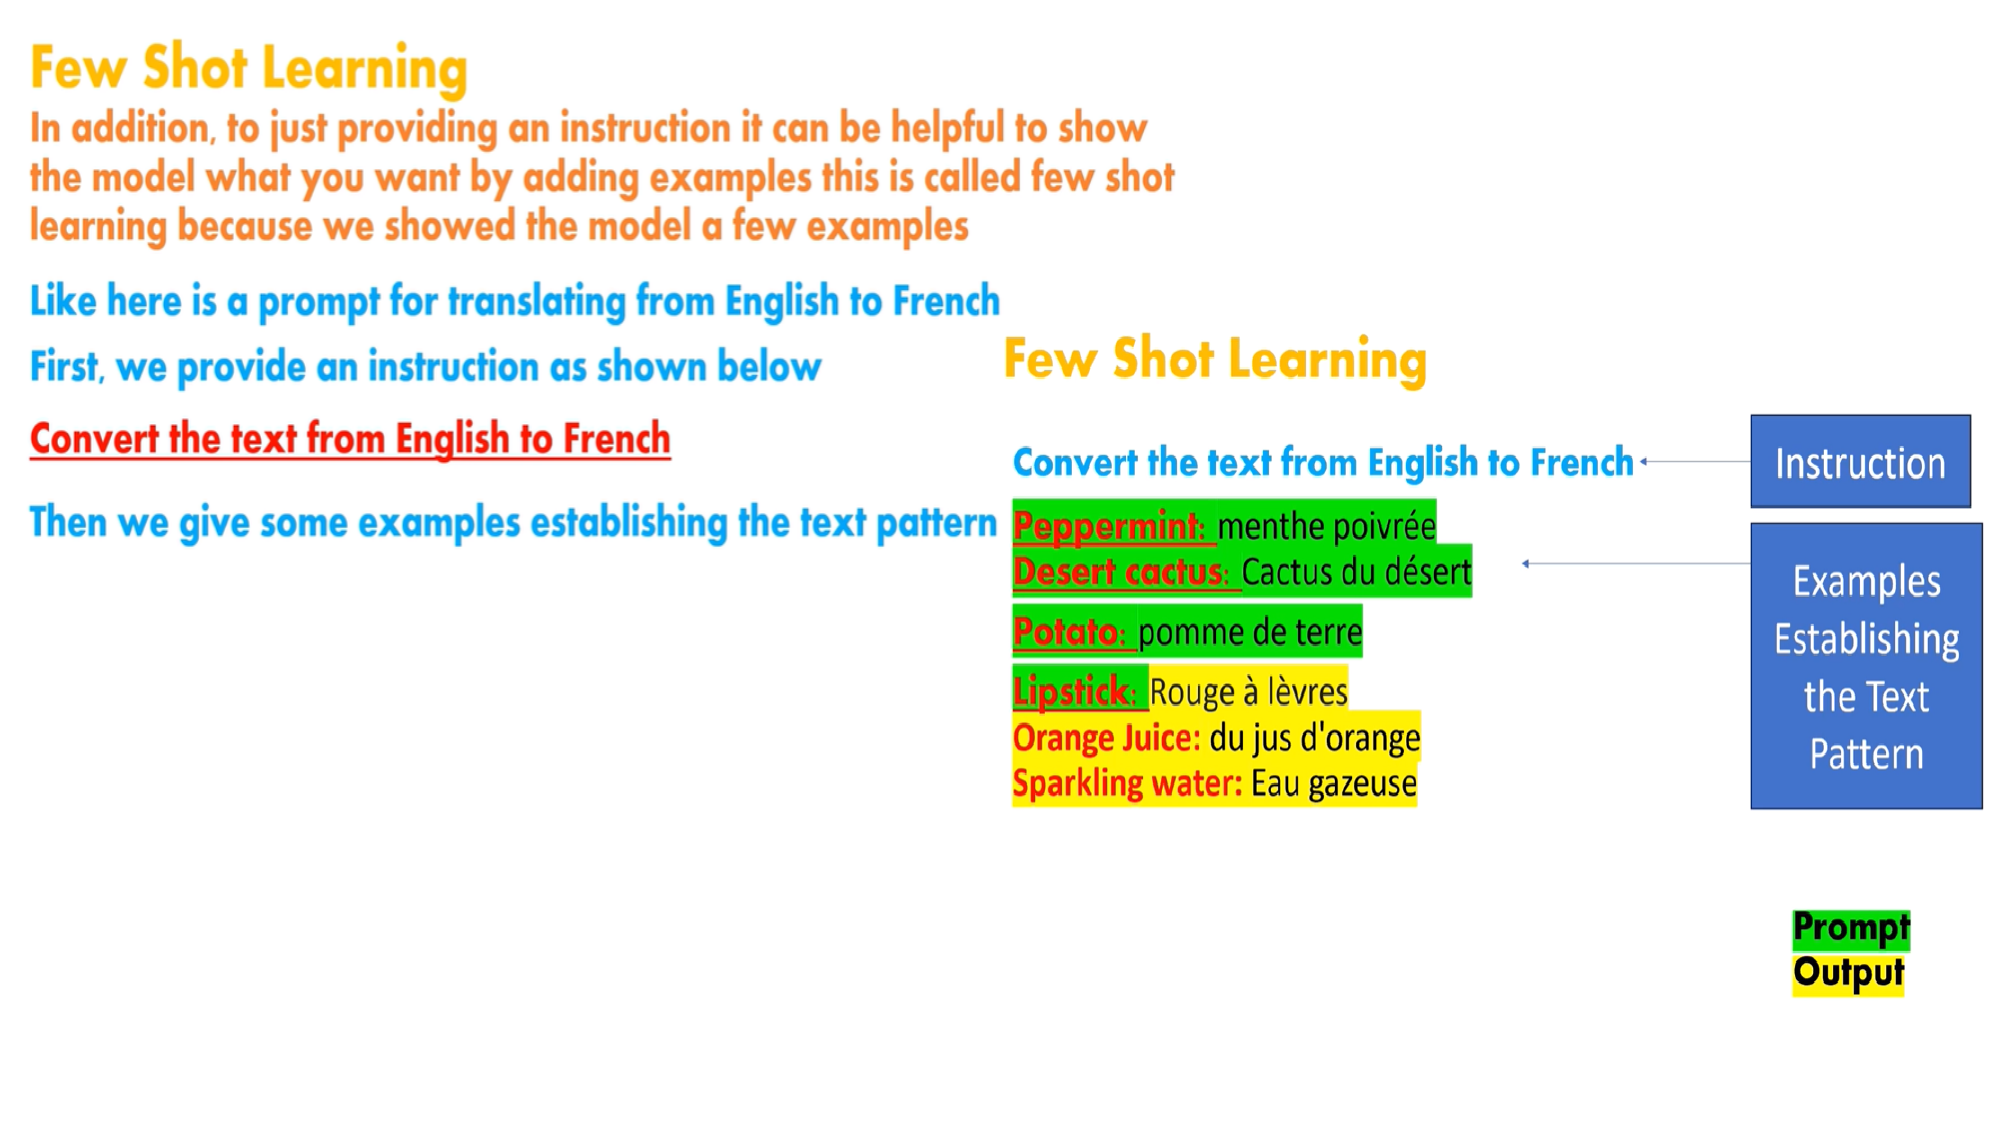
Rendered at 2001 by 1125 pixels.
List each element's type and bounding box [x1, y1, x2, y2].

picture [14, 31, 1986, 1013]
